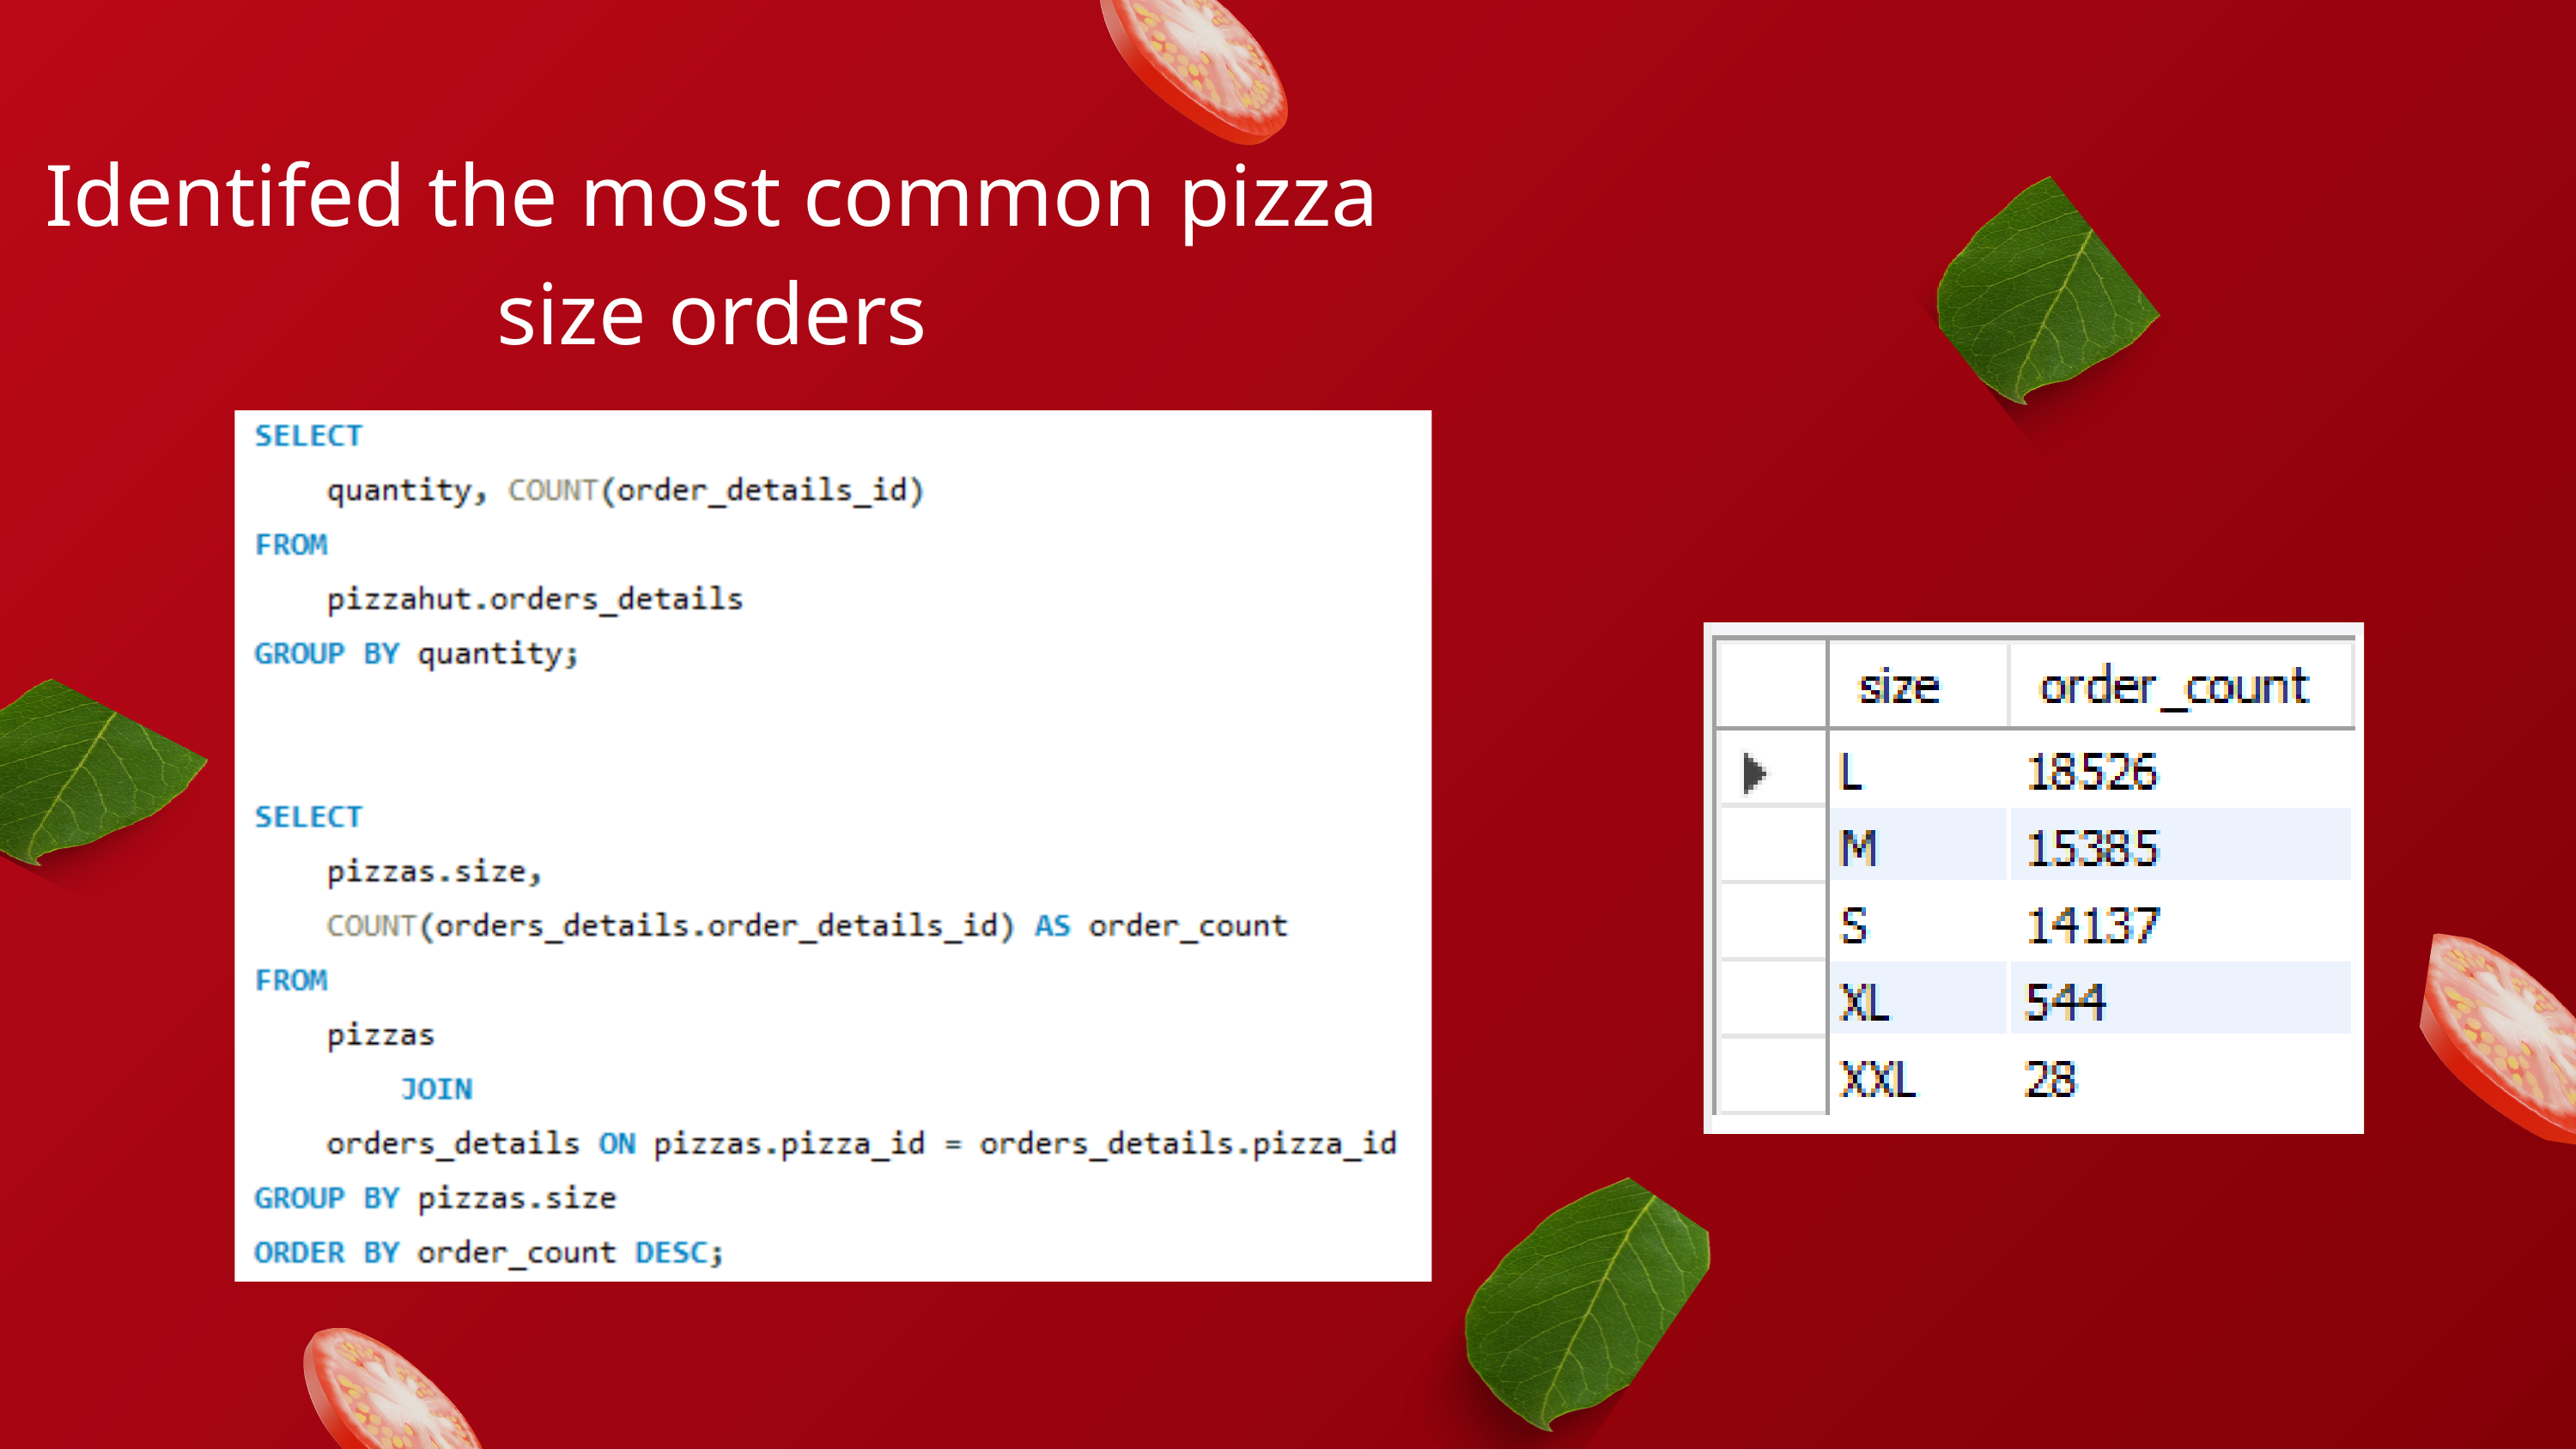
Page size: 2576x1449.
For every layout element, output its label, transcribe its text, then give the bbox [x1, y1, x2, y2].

text_box [1391, 1141, 1727, 1449]
text_box Identifed the most common pizza size orders [32, 124, 1392, 362]
text_box [1703, 622, 2365, 1134]
text_box [234, 410, 1432, 1282]
text_box [303, 1328, 492, 1449]
text_box [0, 652, 234, 935]
text_box [2405, 932, 2576, 1145]
text_box [1099, 0, 1288, 124]
text_box [1861, 116, 2207, 486]
